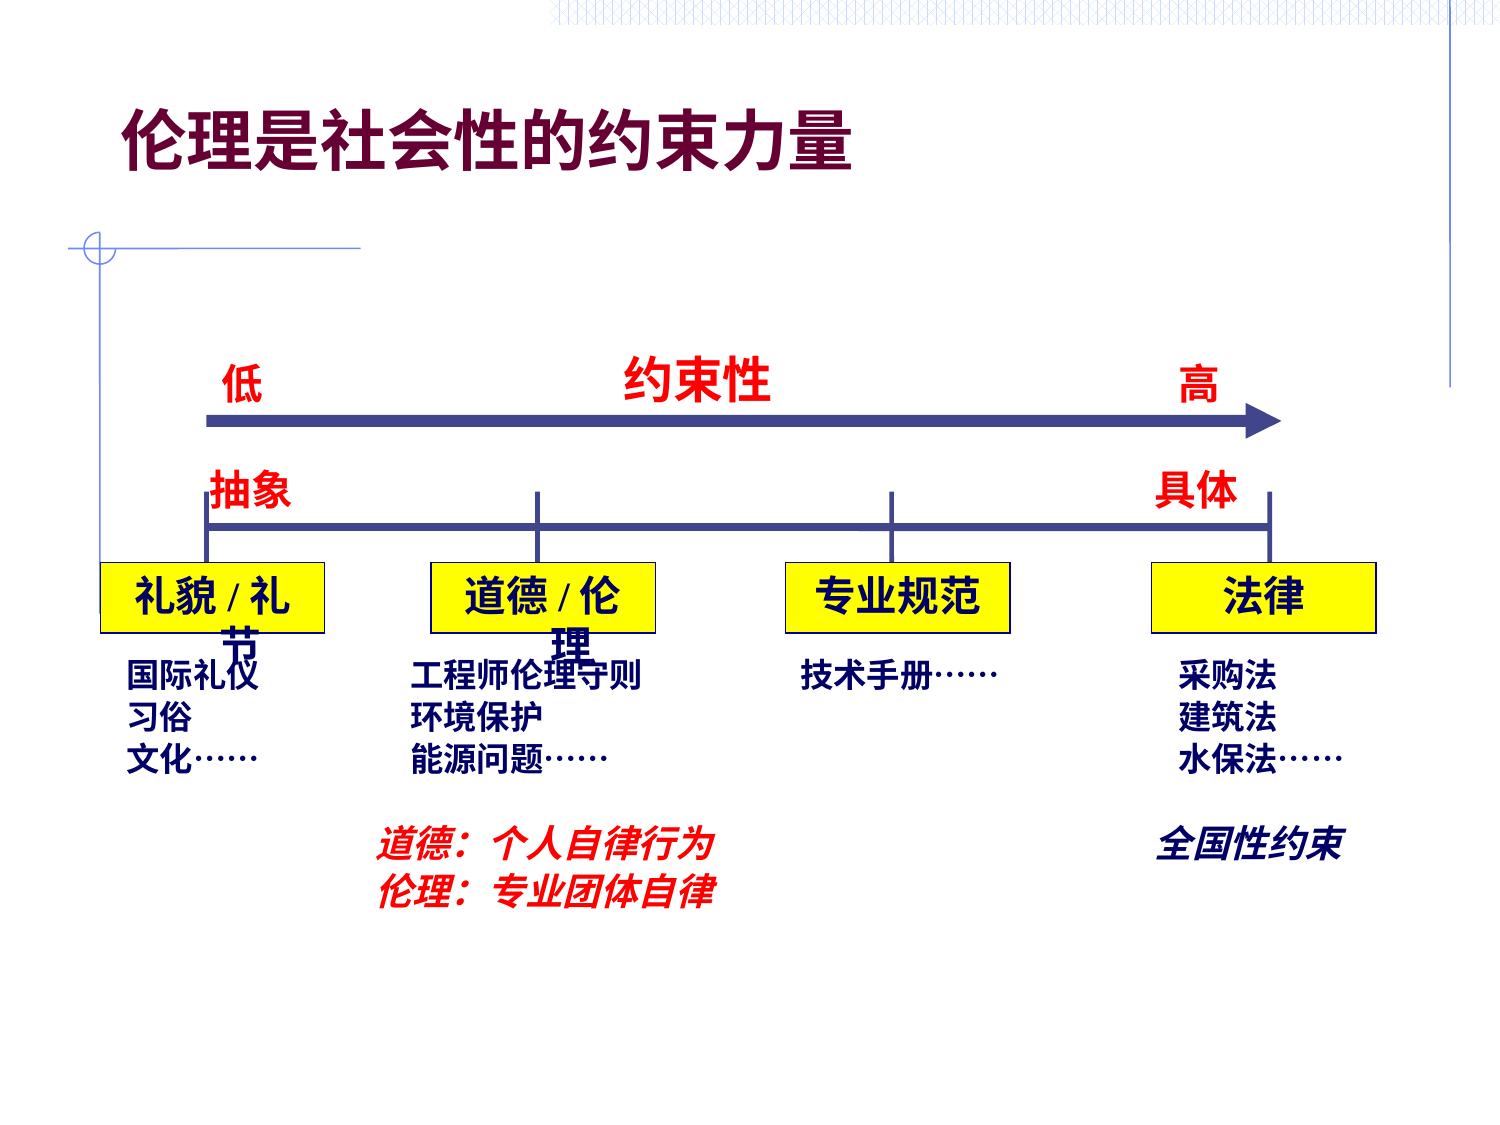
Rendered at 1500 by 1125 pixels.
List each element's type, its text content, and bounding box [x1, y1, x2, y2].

text_box [100, 373, 1424, 457]
text_box 约束性 [608, 326, 833, 399]
text_box 道德/伦理 [430, 562, 656, 634]
text_box 道德：个人自律行为 伦理：专业团体自律 [360, 810, 739, 906]
text_box 法律 [1151, 562, 1376, 634]
text_box 礼貌/礼节 [100, 562, 325, 634]
text_box 专业规范 [785, 562, 1010, 634]
text_box 采购法 建筑法 水保法…… [1163, 645, 1365, 799]
text_box 工程师伦理守则 环境保护 能源问题…… [395, 645, 703, 799]
text_box 低 [206, 338, 431, 398]
text_box 国际礼仪 习俗 文化…… [112, 645, 313, 799]
text_box 抽象 [194, 444, 420, 504]
text_box 具体 [1139, 444, 1365, 504]
text_box 伦理是社会性的约束力量 [105, 81, 1421, 176]
text_box 全国性约束 [1139, 810, 1377, 870]
text_box 技术手册…… [785, 645, 1022, 705]
text_box 高 [1163, 338, 1388, 398]
text_box [206, 414, 1282, 428]
